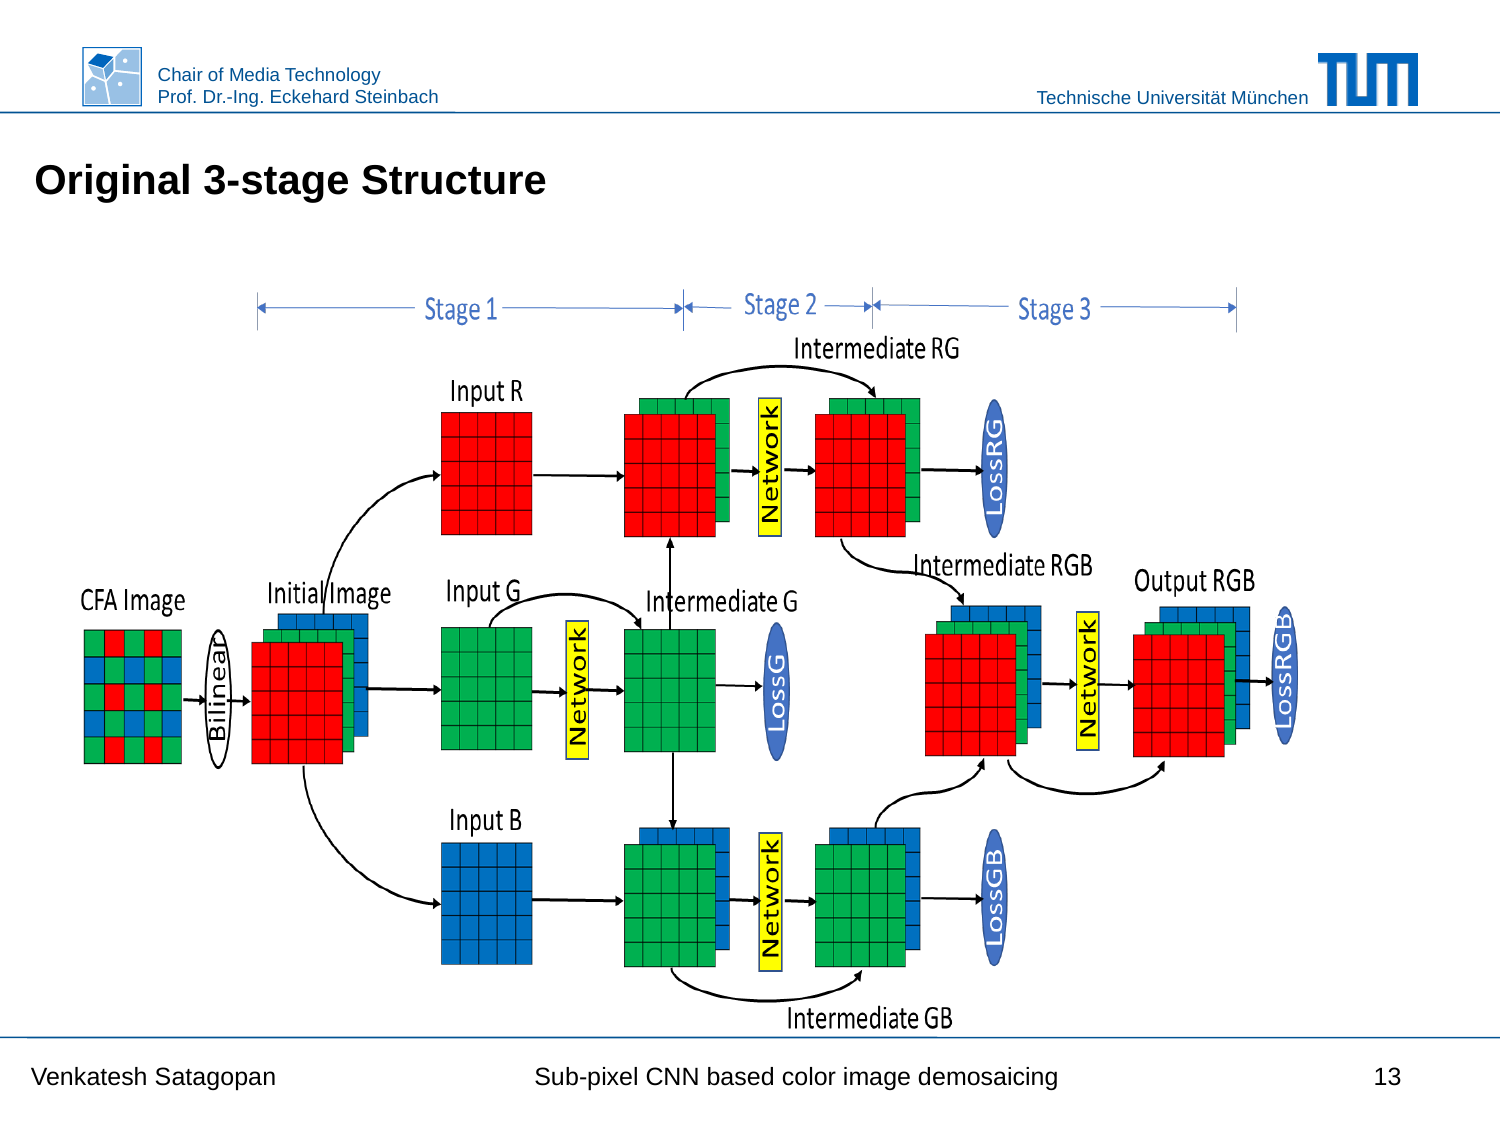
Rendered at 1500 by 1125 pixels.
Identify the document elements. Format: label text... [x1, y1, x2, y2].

picture [64, 271, 1313, 1058]
slide_number 13 [1219, 1049, 1417, 1101]
picture [1318, 53, 1418, 106]
text_box Original 3-stage Structure [19, 145, 675, 211]
footer Venkatesh Satagopan Sub-pixel CNN based color image demosaicing [15, 1049, 1190, 1101]
